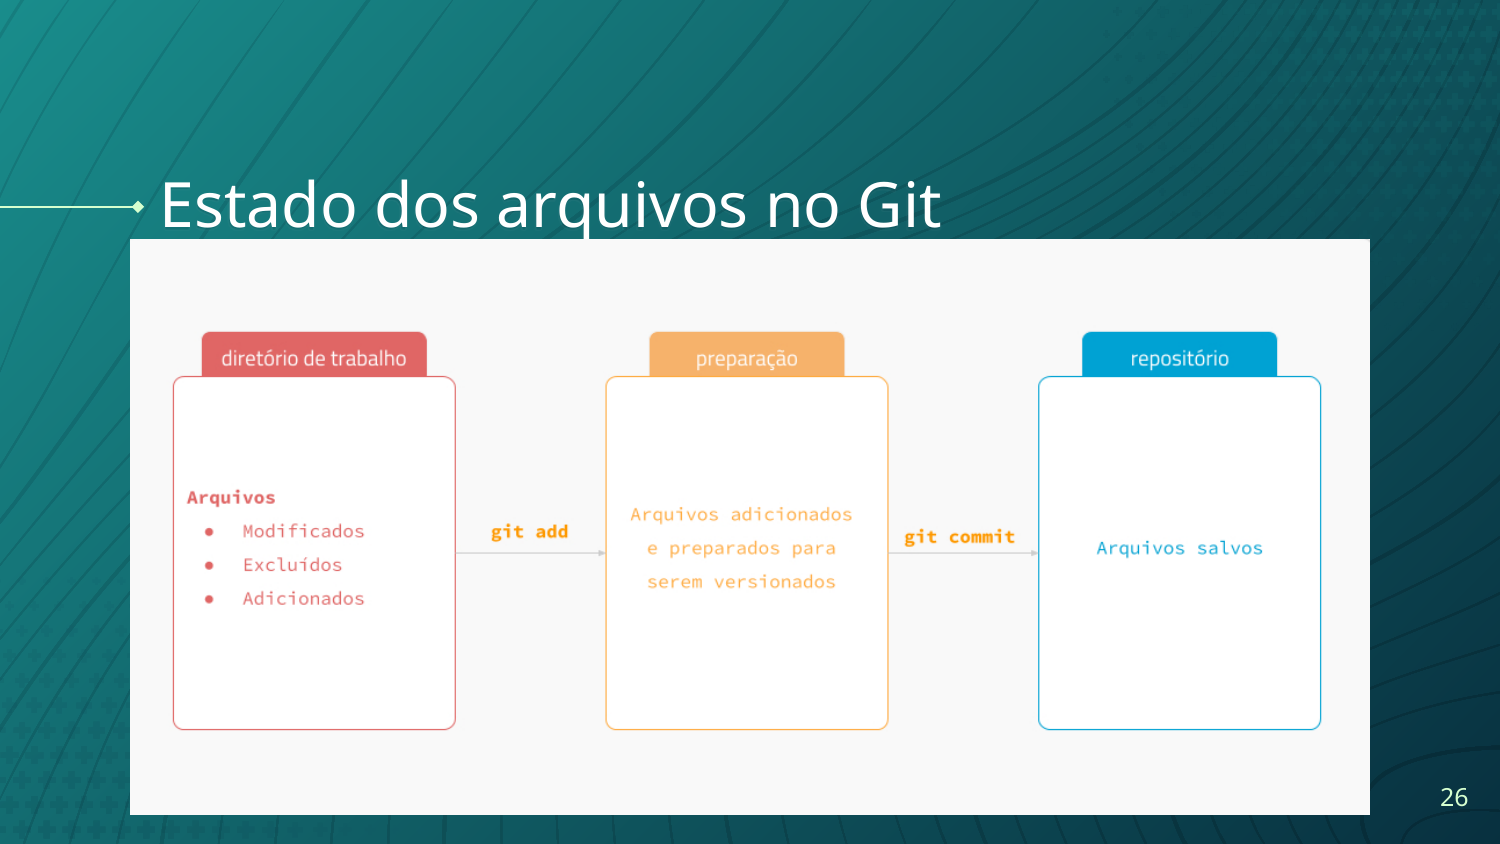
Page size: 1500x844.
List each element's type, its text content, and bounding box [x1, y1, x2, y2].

picture [129, 238, 1370, 815]
slide_number 26 [1378, 766, 1469, 832]
title Estado dos arquivos no Git [159, 174, 1340, 237]
